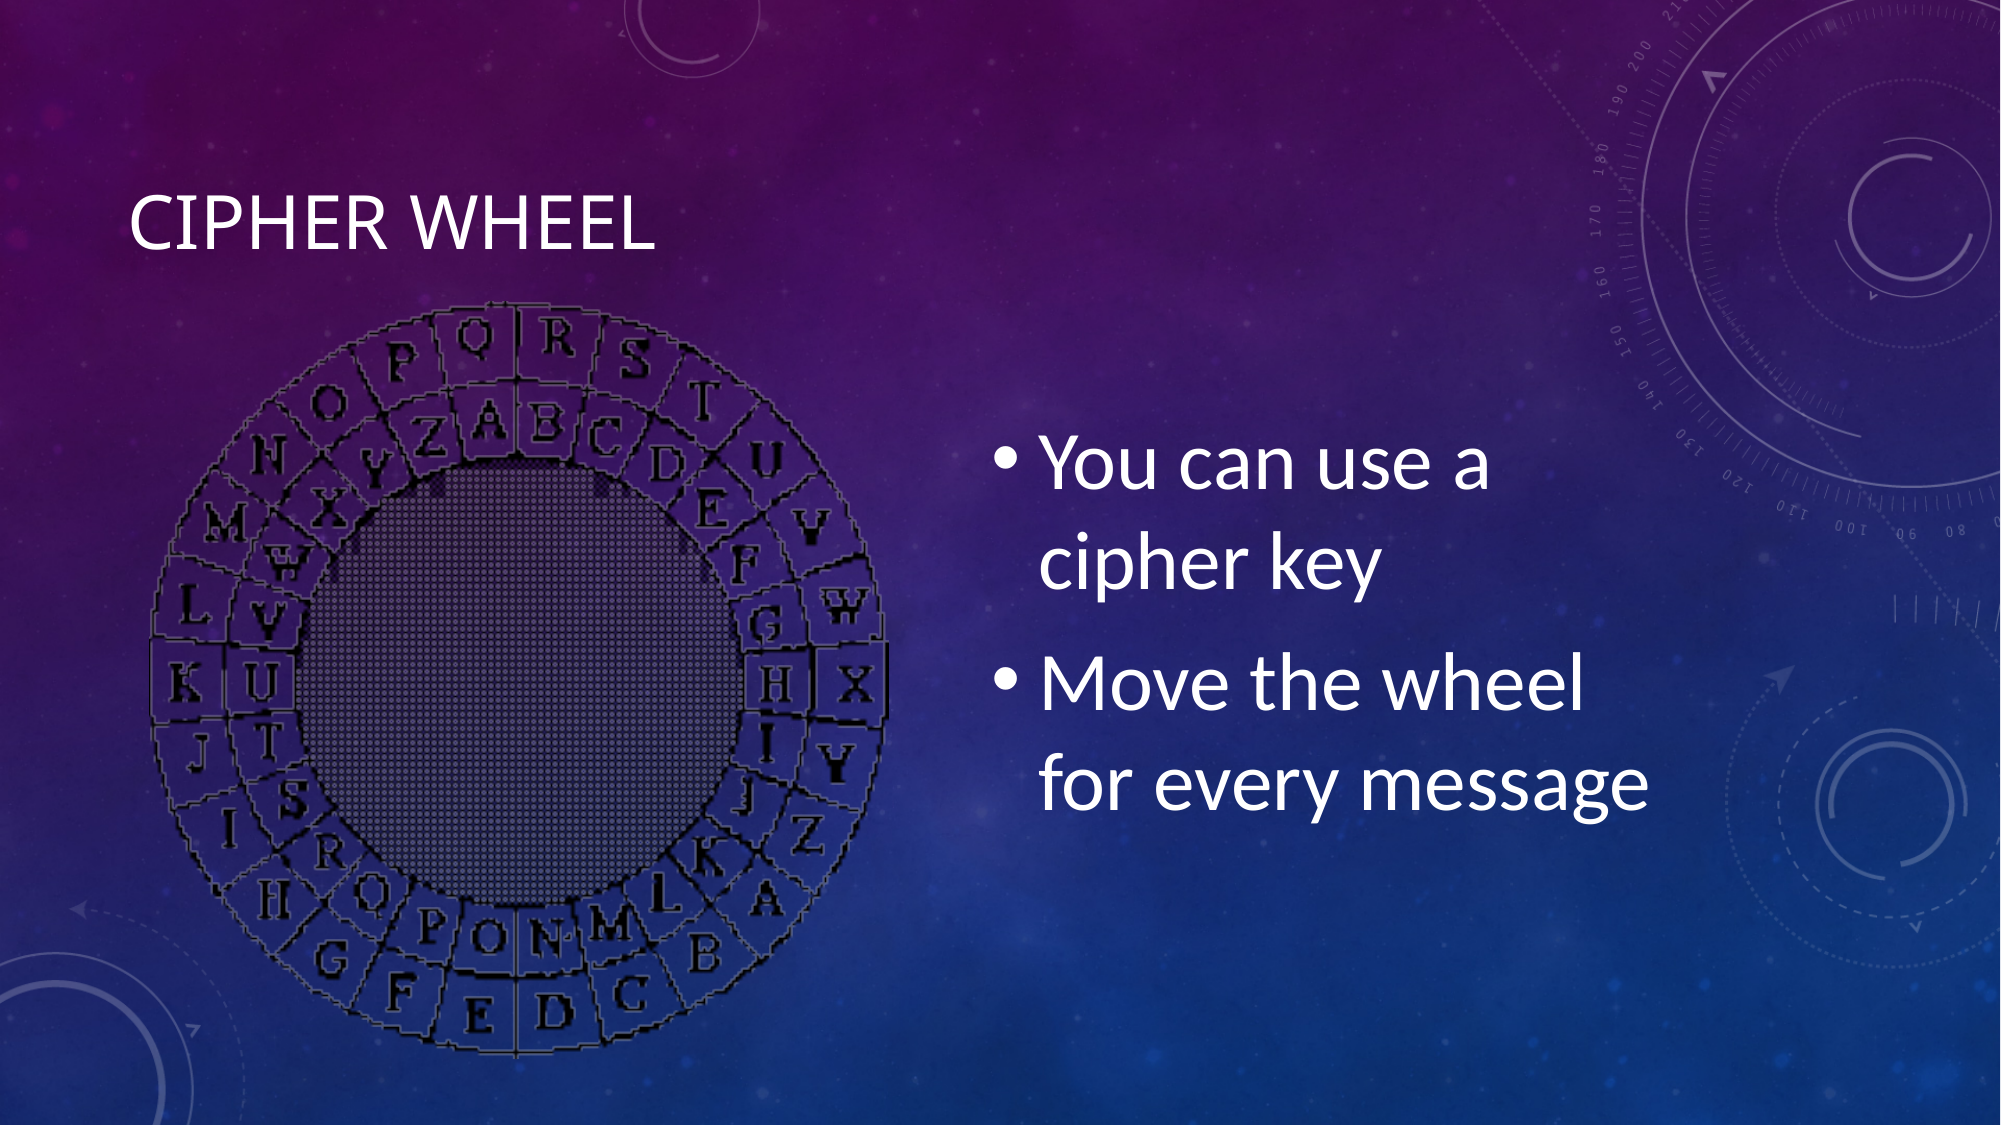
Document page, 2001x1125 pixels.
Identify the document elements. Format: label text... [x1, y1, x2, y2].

text_box You can use a cipher key Move the wheel for every message [976, 273, 1715, 960]
title Cipher Wheel [112, 99, 1775, 339]
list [148, 301, 889, 1059]
picture [0, 0, 2001, 1125]
